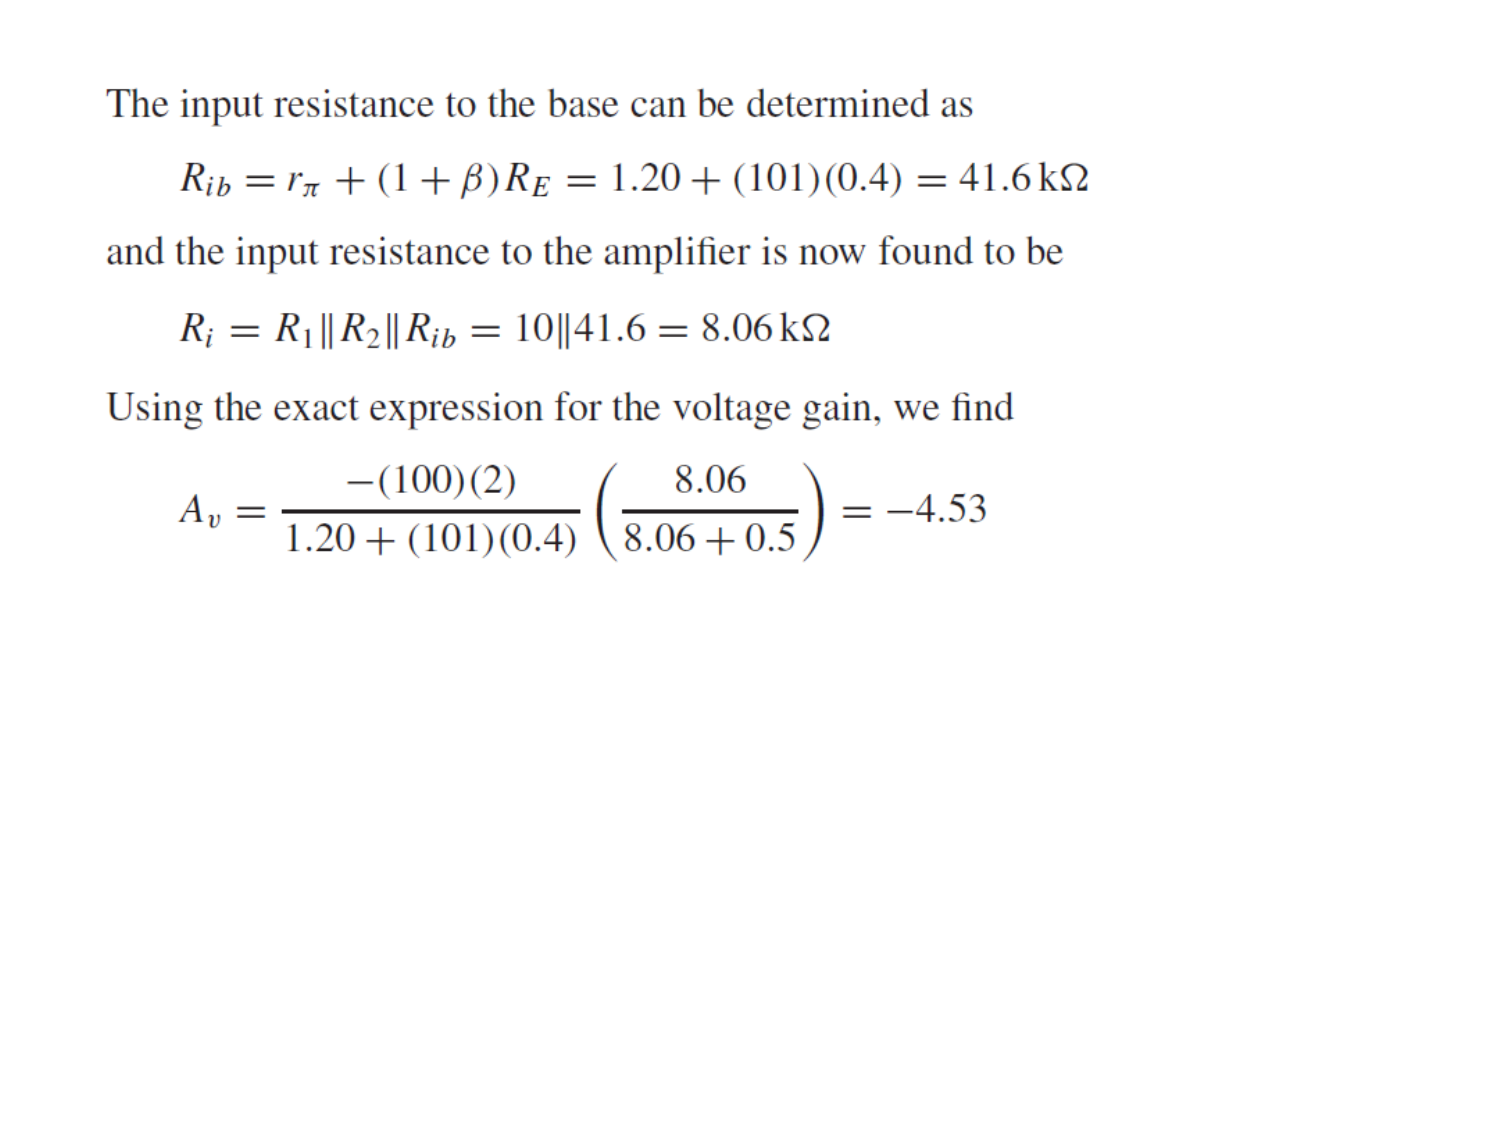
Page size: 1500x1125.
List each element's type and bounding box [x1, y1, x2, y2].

picture [74, 74, 1126, 576]
